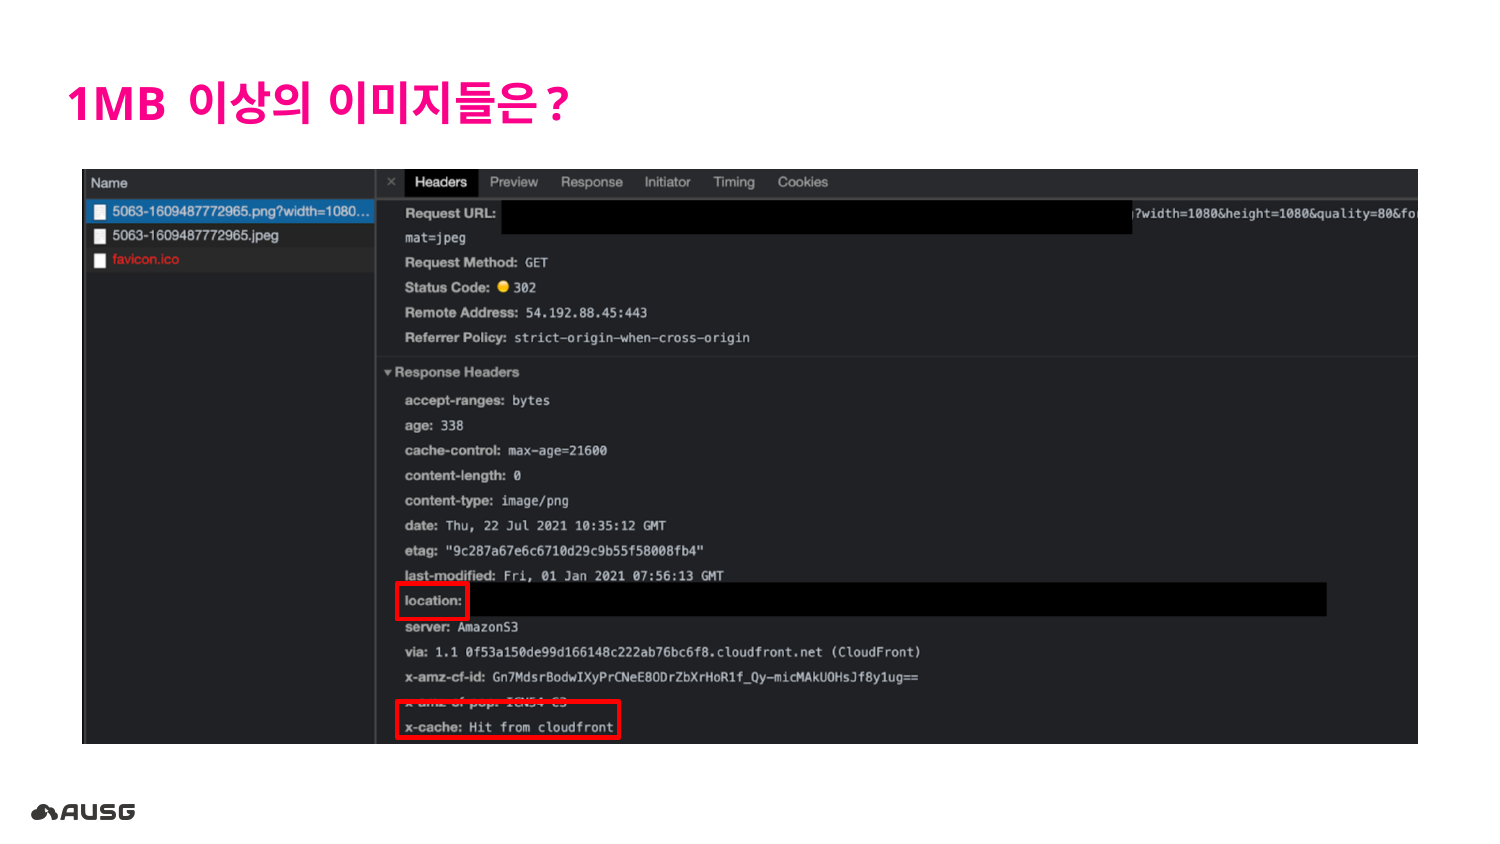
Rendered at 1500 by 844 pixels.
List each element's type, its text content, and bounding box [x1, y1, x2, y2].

title 1MB 이상의 이미지들은? [51, 51, 1449, 146]
picture [82, 169, 1418, 745]
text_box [30, 804, 135, 821]
